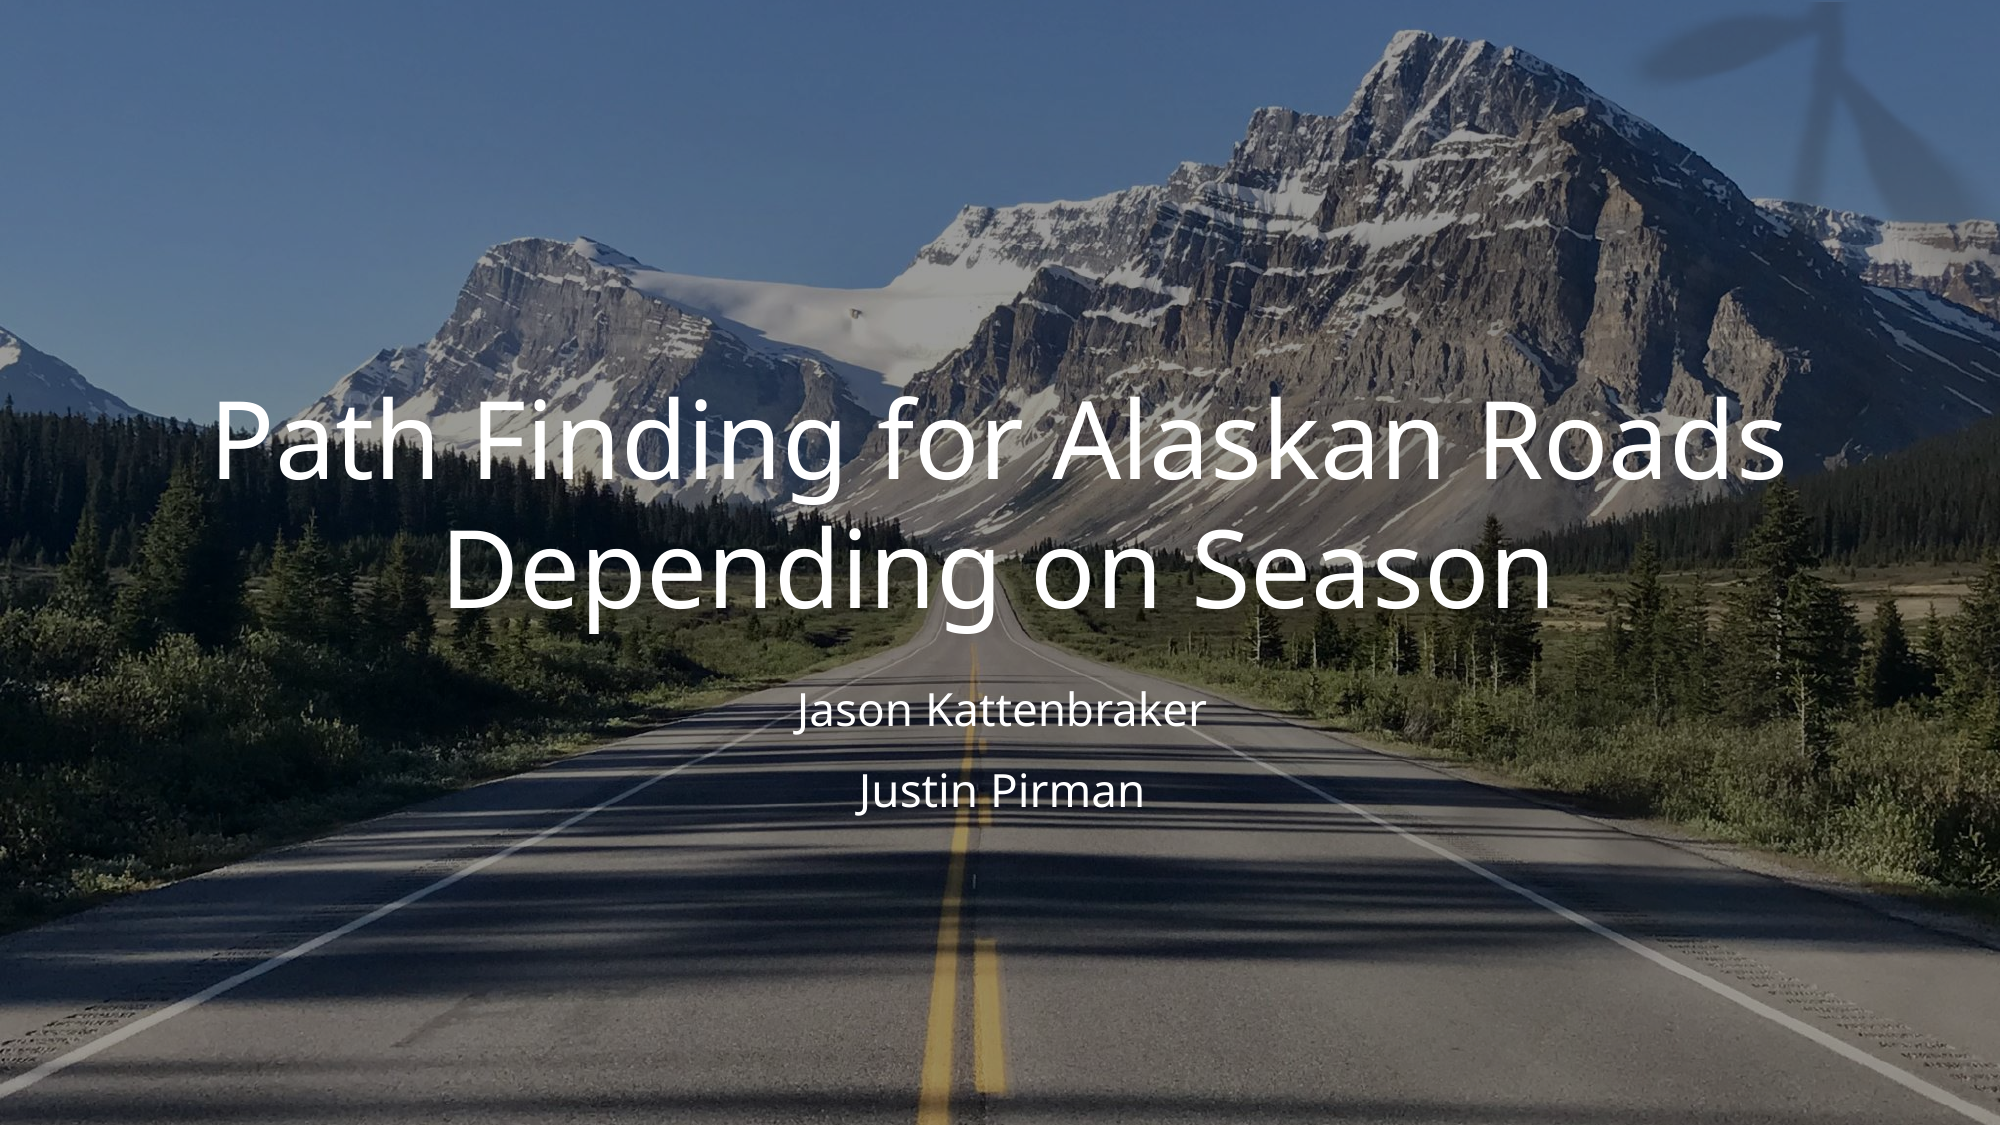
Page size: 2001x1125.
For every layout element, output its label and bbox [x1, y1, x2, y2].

text_box [1140, 0, 2000, 1125]
picture [0, 0, 1140, 1125]
